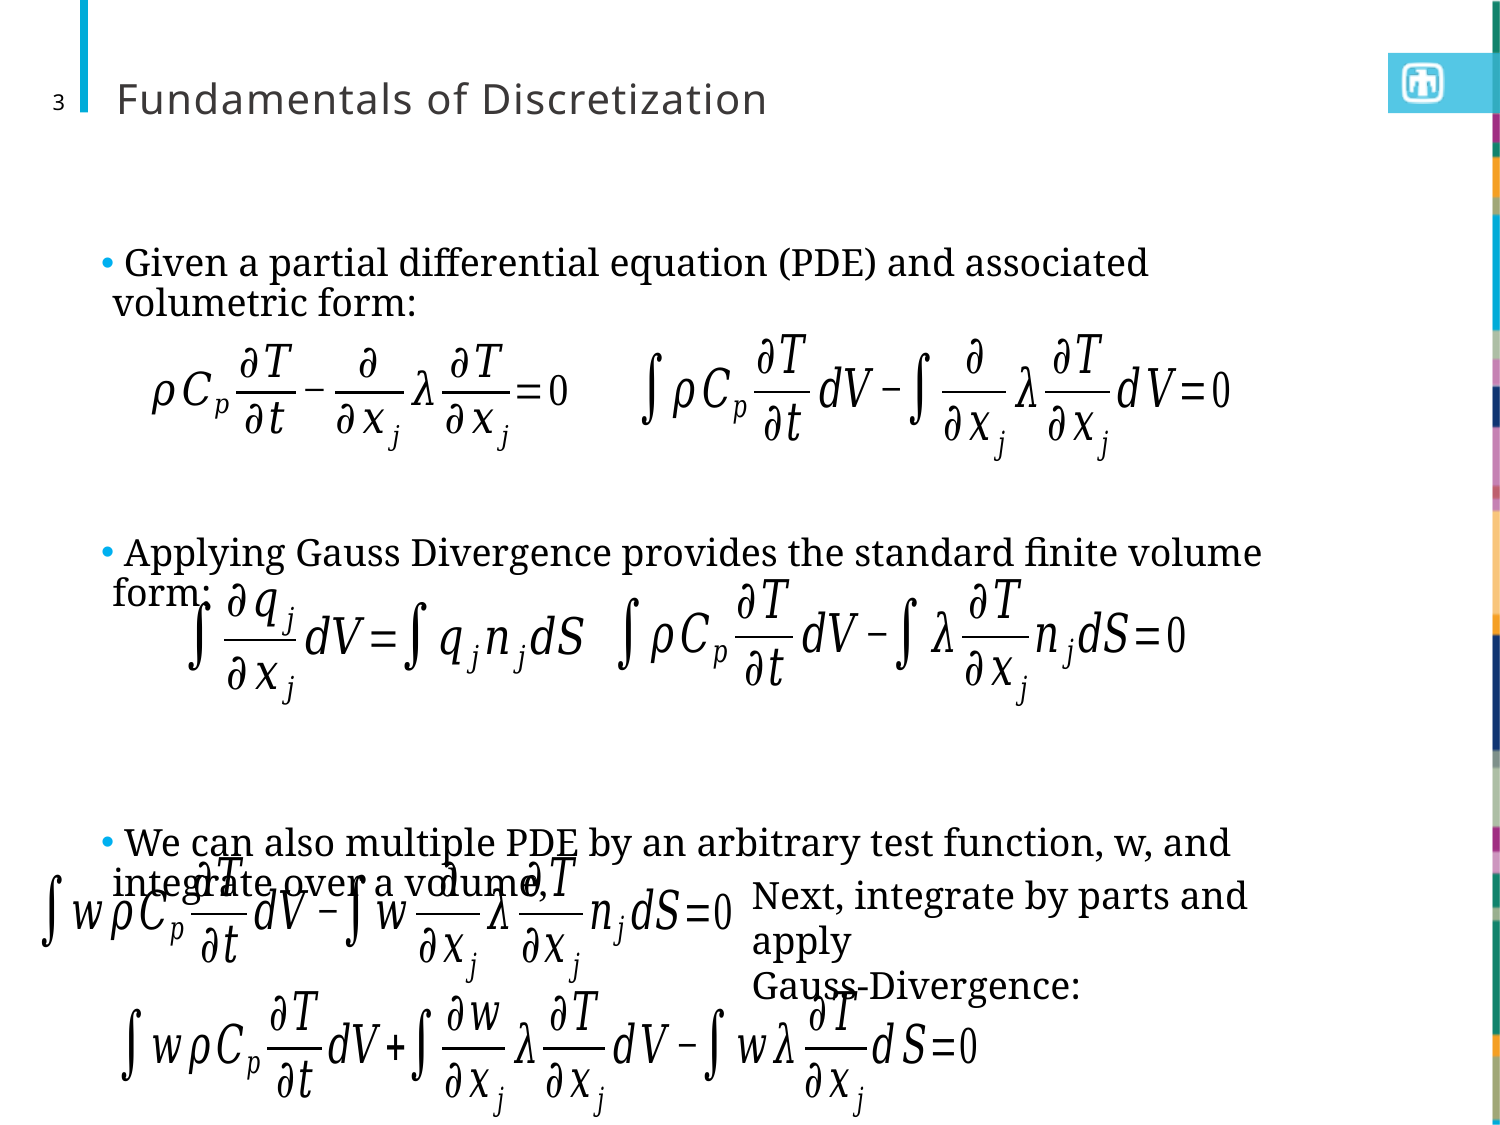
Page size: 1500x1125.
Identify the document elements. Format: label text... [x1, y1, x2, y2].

picture [1493, 1, 1500, 215]
title Fundamentals of Discretization [101, 36, 1339, 131]
slide_number 3 [7, 73, 80, 133]
picture [1493, 330, 1499, 1120]
text_box Next, integrate by parts and apply Gauss-Divergence: [736, 864, 1339, 1015]
picture [1401, 62, 1445, 104]
list Given a partial differential equation (PDE) and associated volumetric form: Applying Gauss Divergence provides the standard finite volume form: We can also multiple PDE by an arbitrary test function, w, and integrate over a volume, [101, 236, 1339, 1106]
